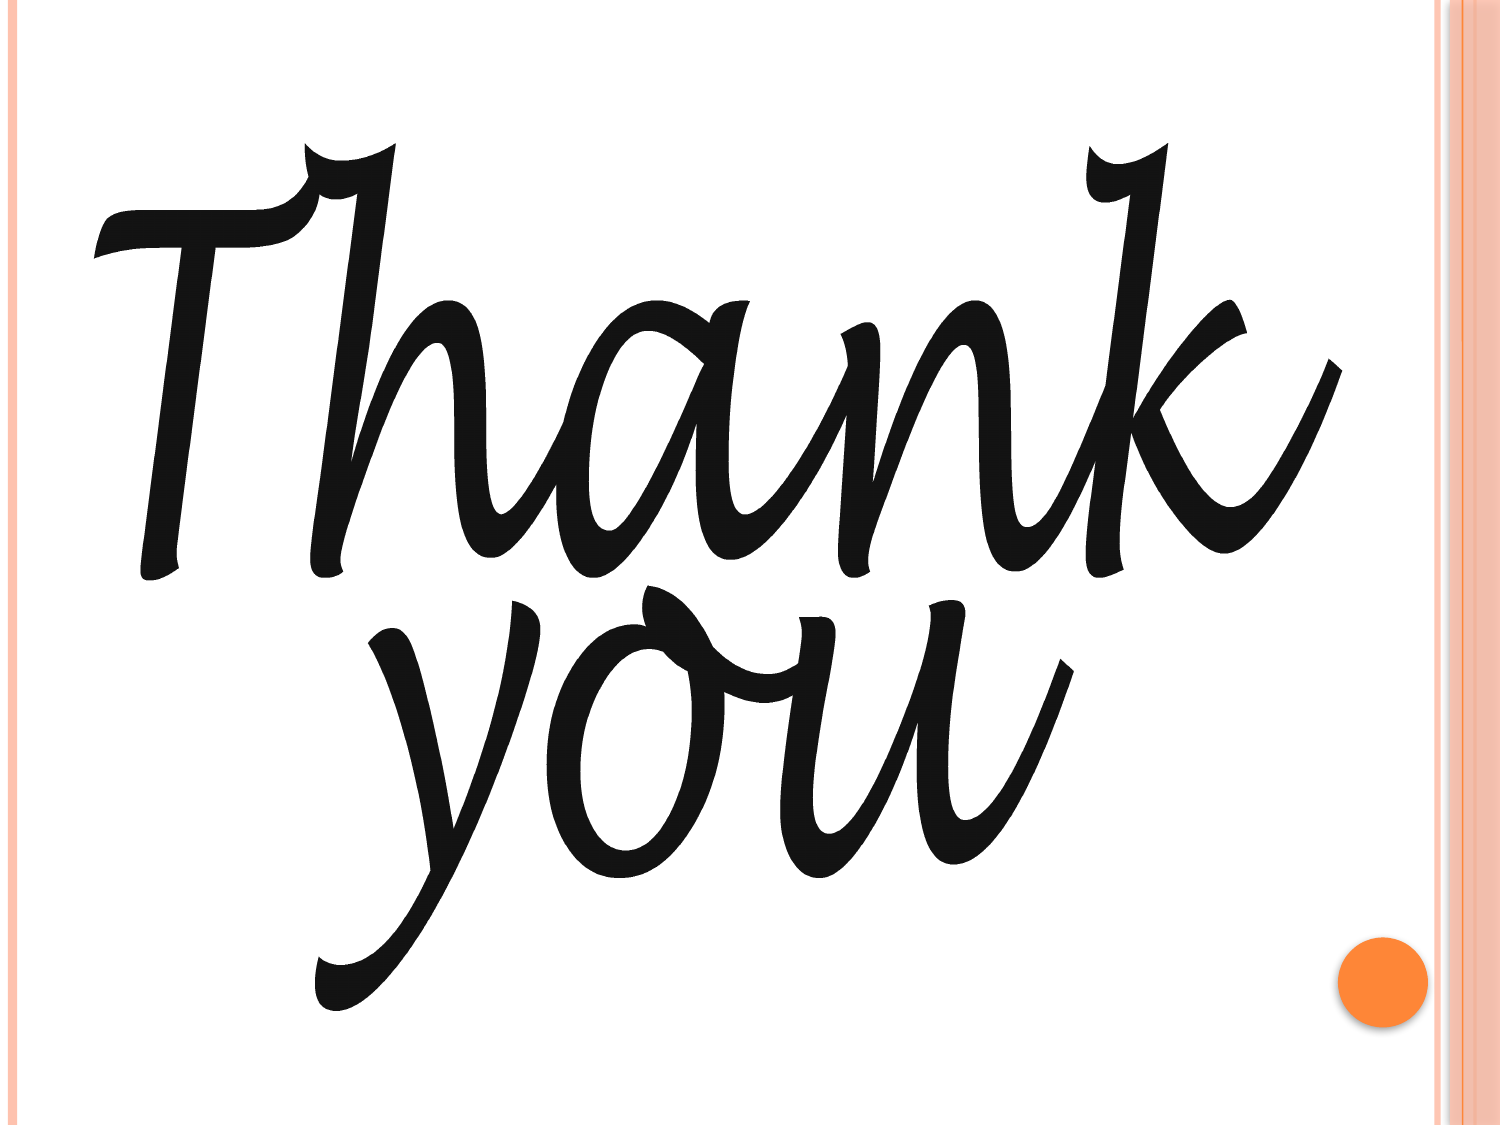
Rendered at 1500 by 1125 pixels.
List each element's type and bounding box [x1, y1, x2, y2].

list [75, 90, 1353, 1062]
